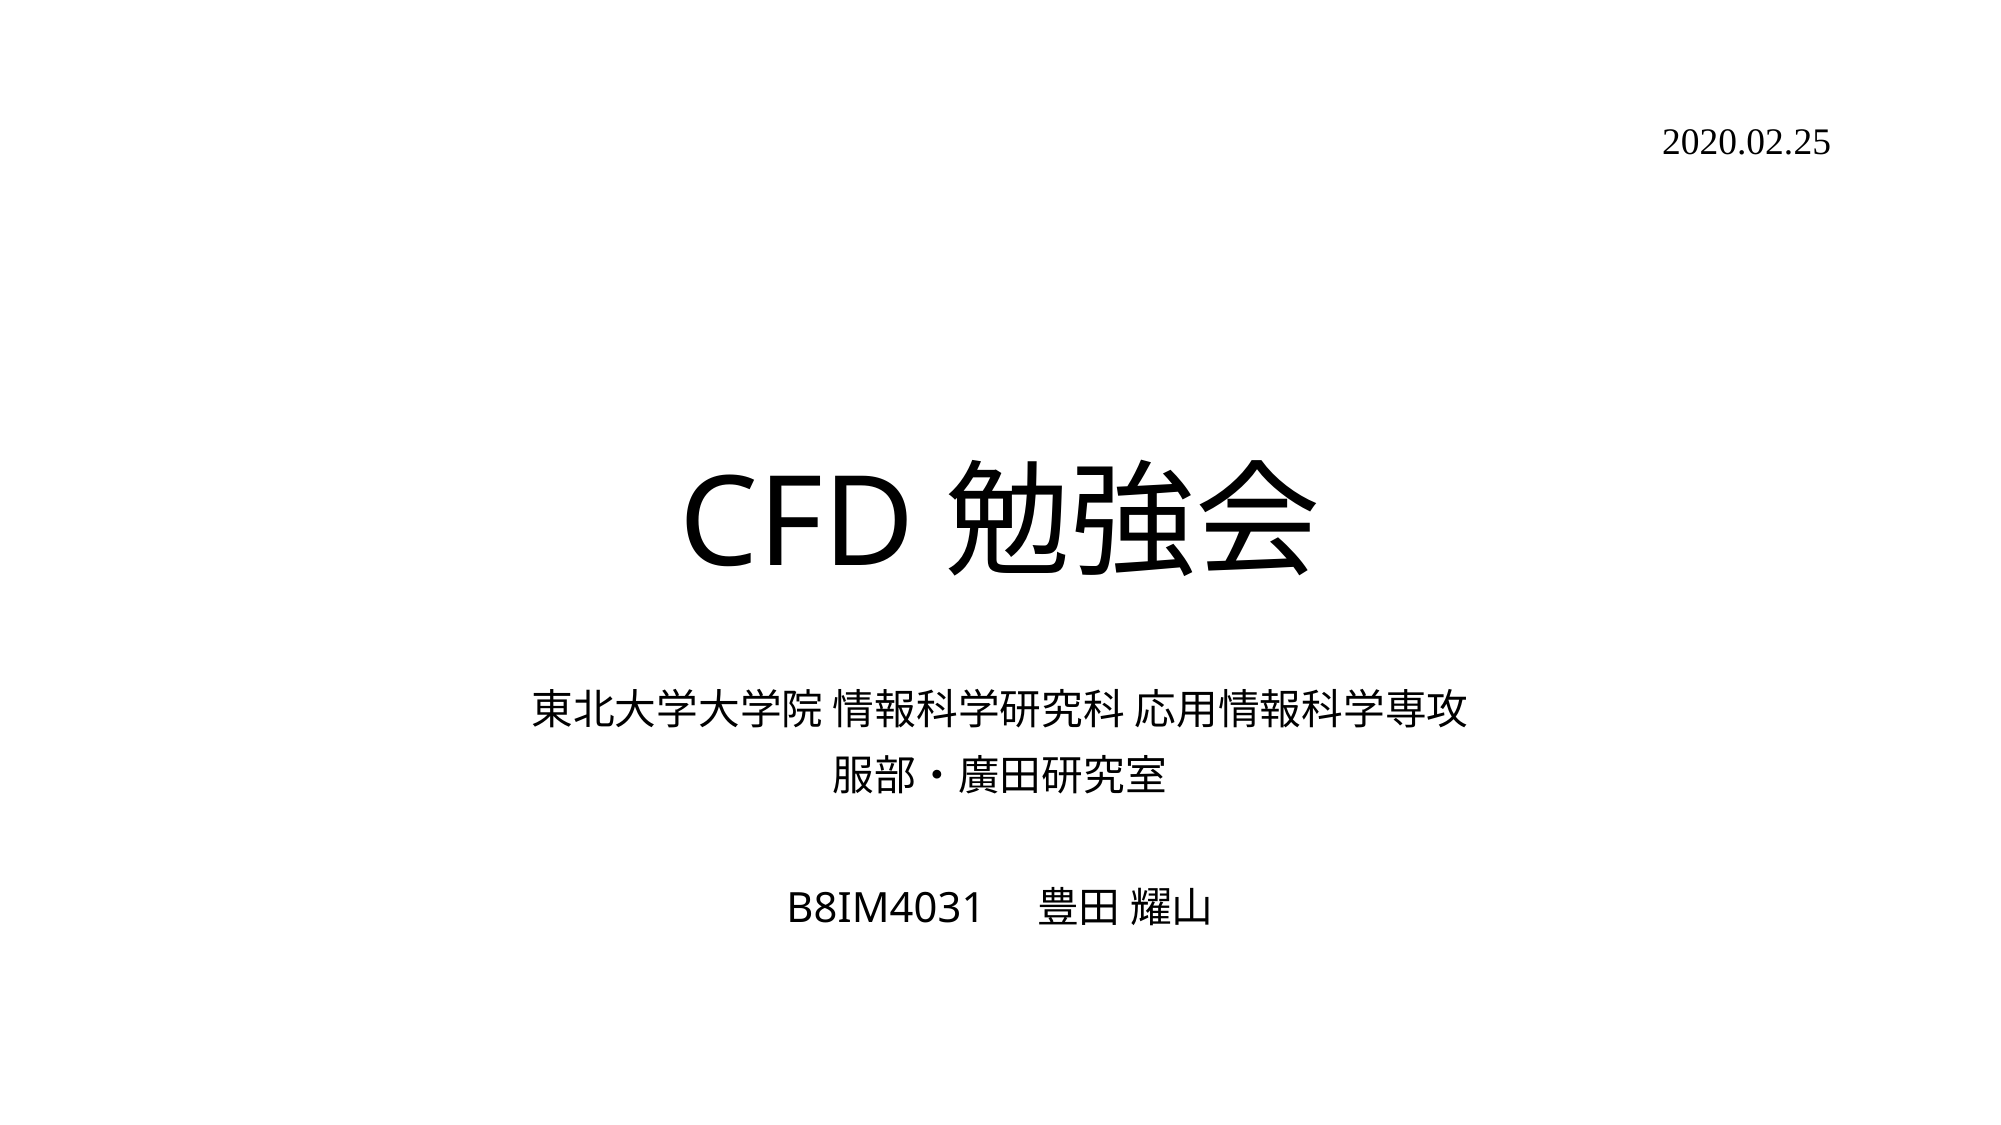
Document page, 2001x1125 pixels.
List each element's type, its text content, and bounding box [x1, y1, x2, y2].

title CFD勉強会 [0, 208, 2000, 601]
subtitle 東北大学大学院 情報科学研究科 応用情報科学専攻 服部・廣田研究室 B8IM4031 豊田 耀山 [249, 680, 1750, 953]
text_box 2020.02.25 [1647, 109, 1847, 170]
